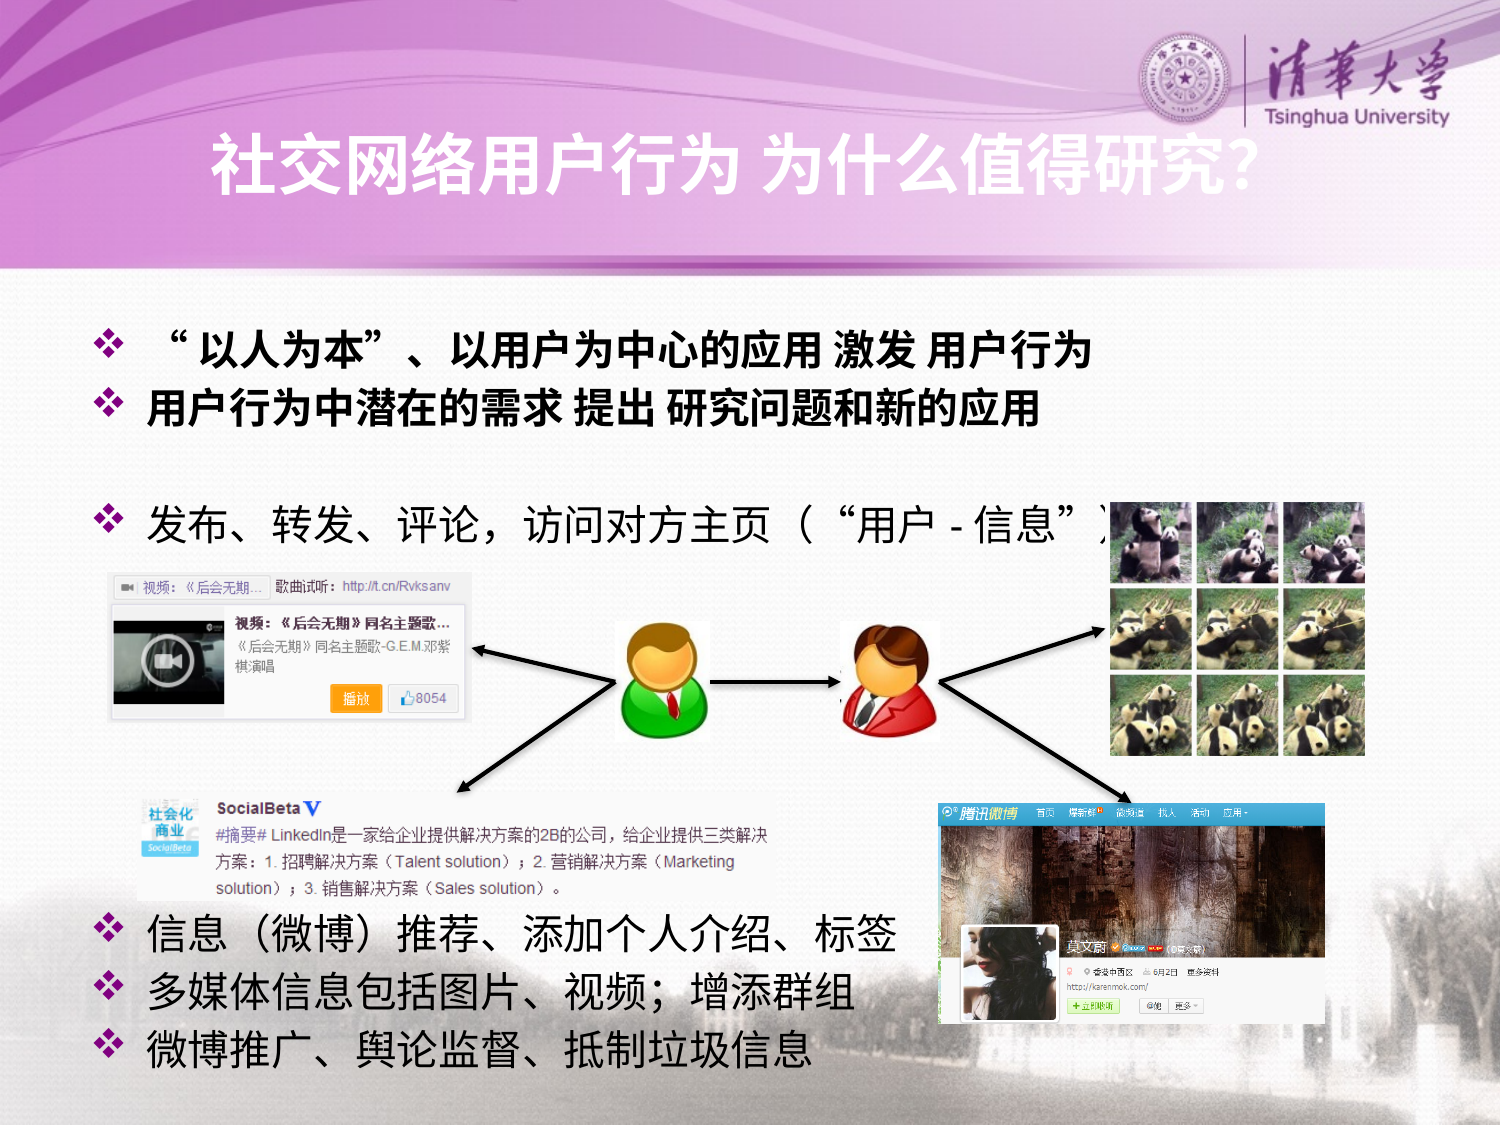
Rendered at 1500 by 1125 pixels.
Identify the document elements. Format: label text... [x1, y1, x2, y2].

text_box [456, 681, 616, 793]
list “以人为本”、以用户为中心的应用 激发 用户行为 用户行为中潜在的需求 提出 研究问题和新的应用 发布、转发、评论，访问对方主页（“用户-信息”） 信息（微博）推荐、添加个人介绍、标签 多媒体信息包括图片、视频；增添群组 微博推广、舆论监督、抵制垃圾信息 [75, 316, 1425, 1050]
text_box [939, 681, 1132, 804]
picture [0, 0, 1500, 1125]
title 社交网络用户行为 为什么值得研究？ [58, 117, 1447, 210]
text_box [938, 628, 1106, 683]
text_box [471, 647, 616, 681]
